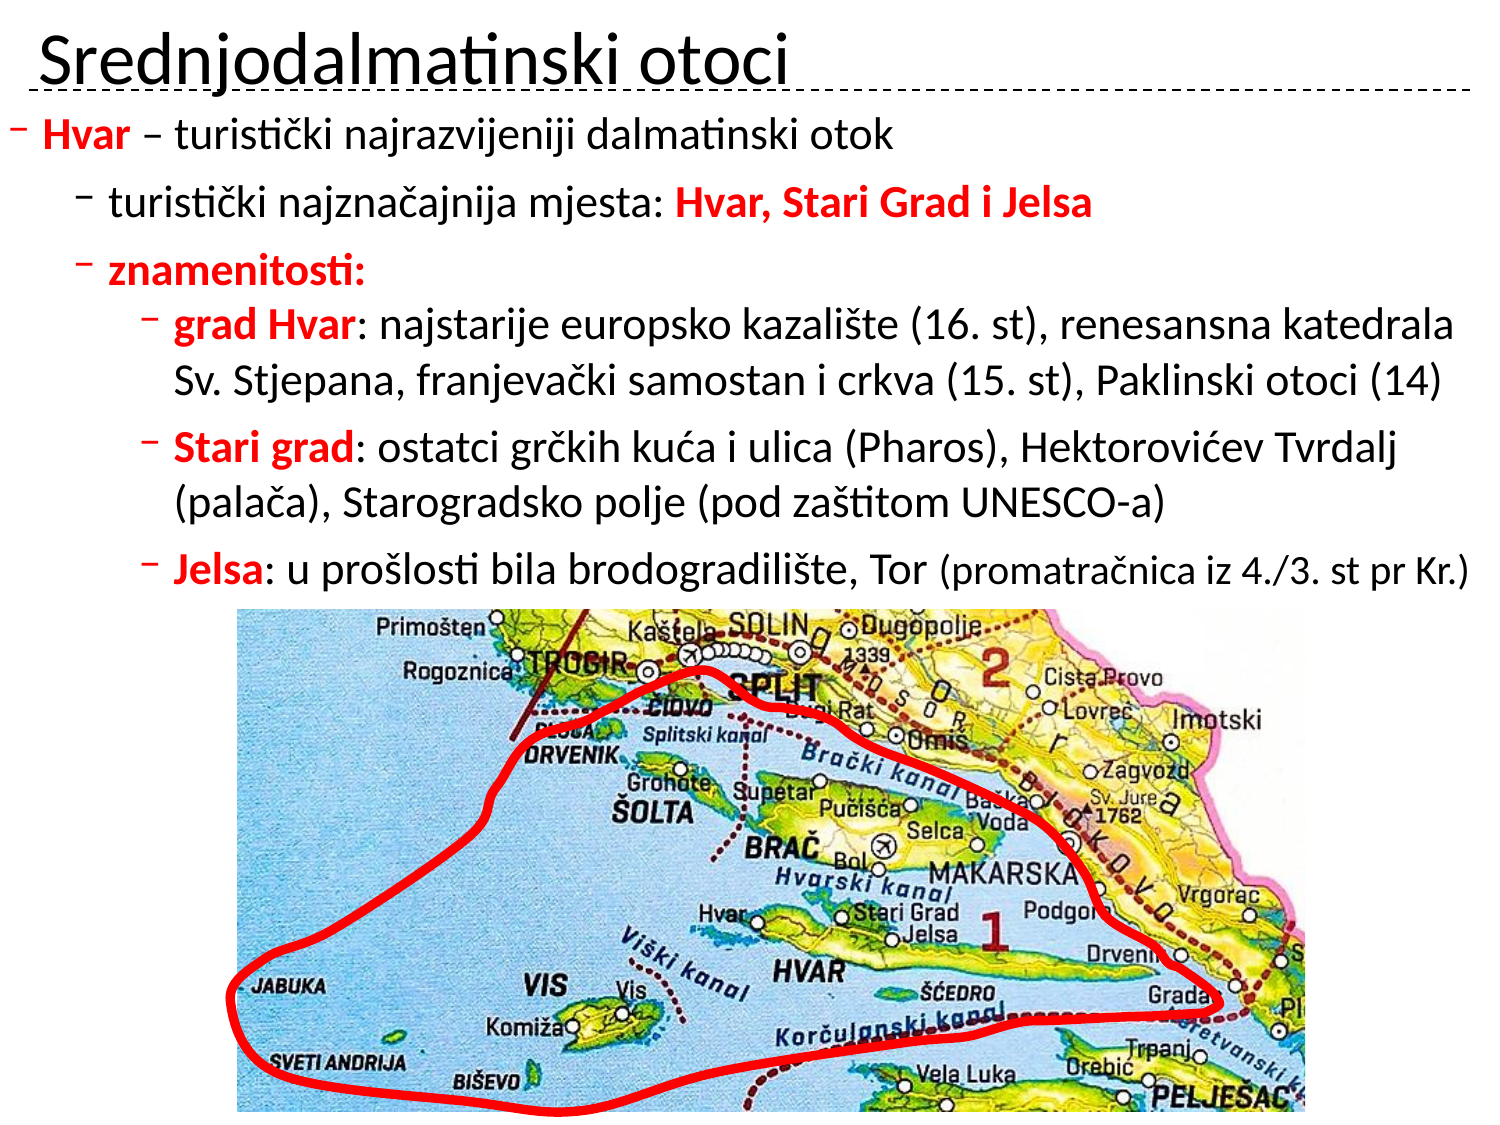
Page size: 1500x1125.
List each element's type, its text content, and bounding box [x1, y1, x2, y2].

picture [236, 609, 1306, 1112]
text_box Hvar – turistički najrazvijeniji dalmatinski otok turistički najznačajnija mjesta: Hvar, Stari Grad i Jelsa znamenitosti: grad Hvar: najstarije europsko kazalište (16. st), renesansna katedrala Sv. Stjepana, franjevački samostan i crkva (15. st), Paklinski otoci (14) Stari grad: ostatci grčkih kuća i ulica (Pharos), Hektorovićev Tvrdalj (palača), Starogradsko polje (pod zaštitom UNESCO-a) Jelsa: u prošlosti bila brodogradilište, Tor (promatračnica iz 4./3. st pr Kr.) [0, 96, 1500, 605]
title Srednjodalmatinski otoci [23, 7, 1477, 96]
